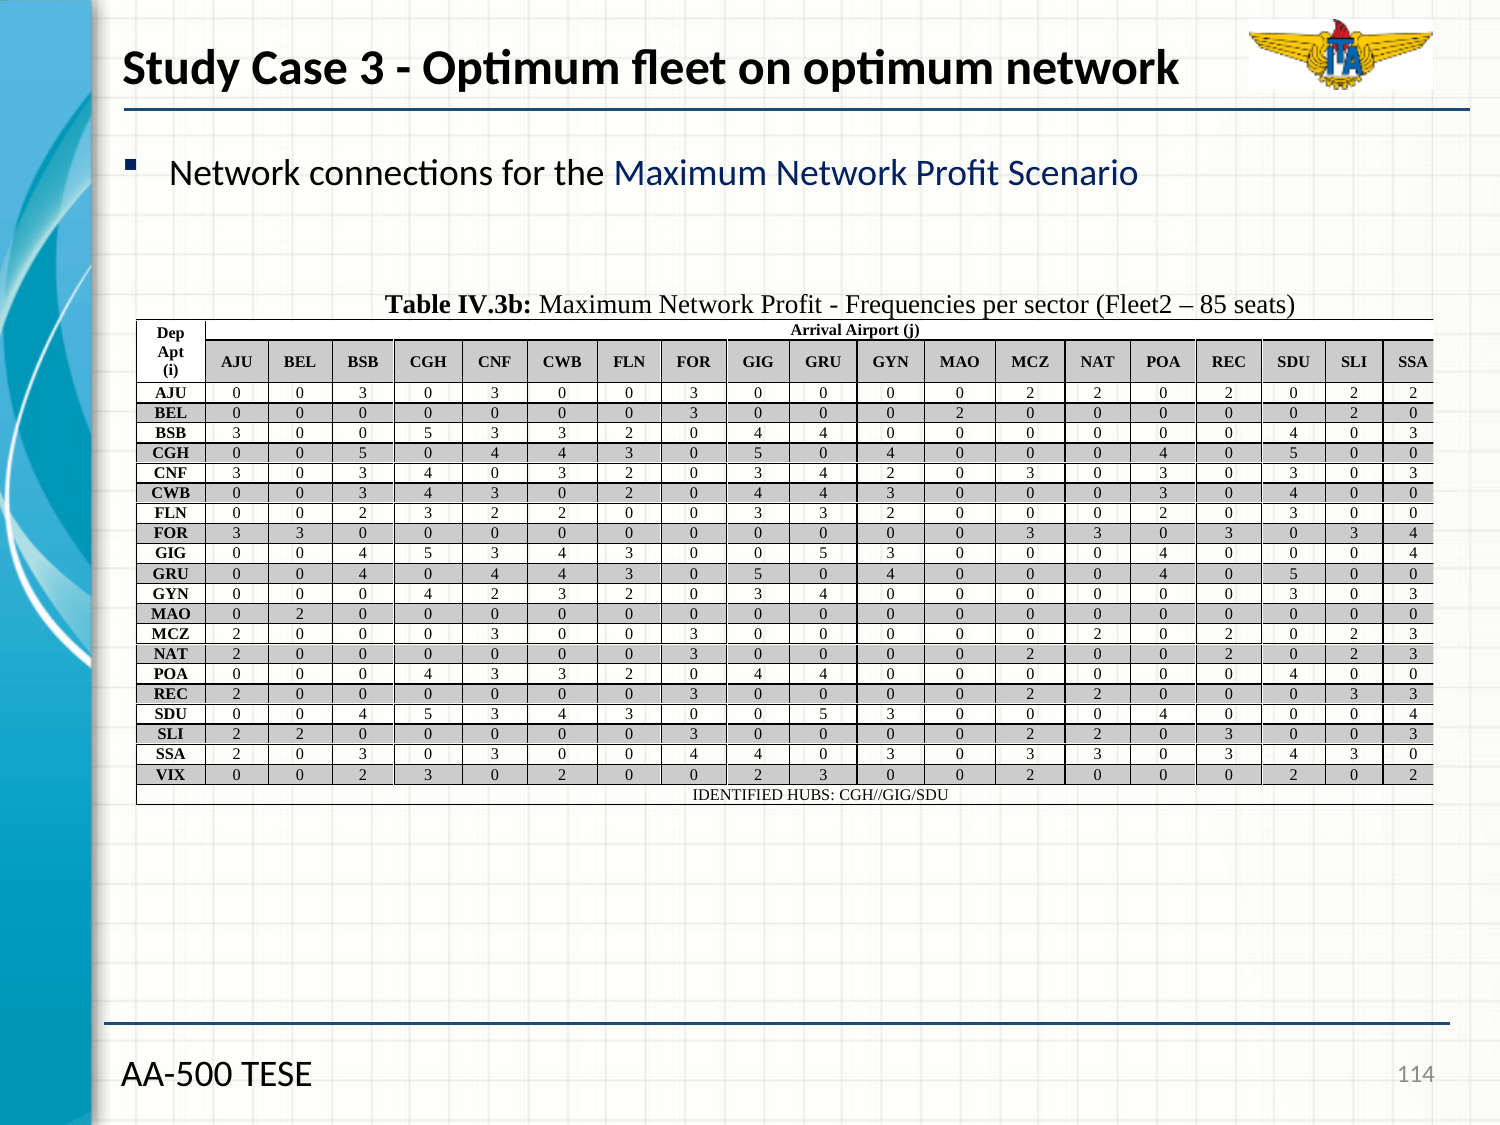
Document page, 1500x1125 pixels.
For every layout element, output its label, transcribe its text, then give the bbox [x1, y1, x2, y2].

text_box Network connections for the Maximum Network Profit Scenario [107, 140, 1450, 201]
slide_number 114 [1100, 1042, 1450, 1103]
picture [0, 0, 1500, 1125]
text_box Study Case 3 - Optimum fleet on optimum network [107, 27, 1258, 102]
